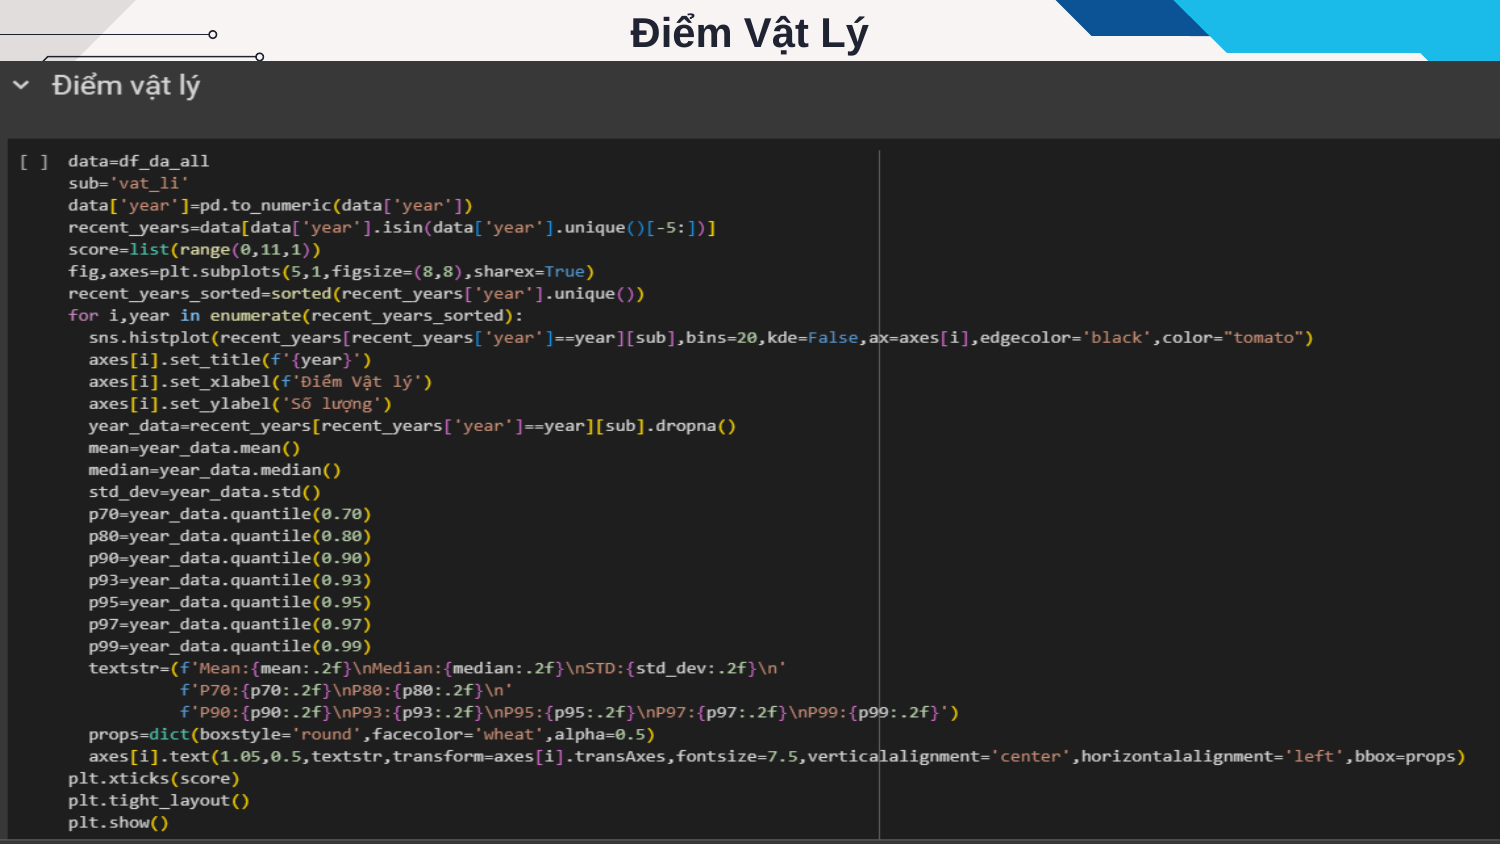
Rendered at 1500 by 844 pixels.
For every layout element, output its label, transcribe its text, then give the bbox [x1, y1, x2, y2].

title Điểm Vật Lý [501, 0, 999, 60]
picture [0, 61, 1500, 844]
